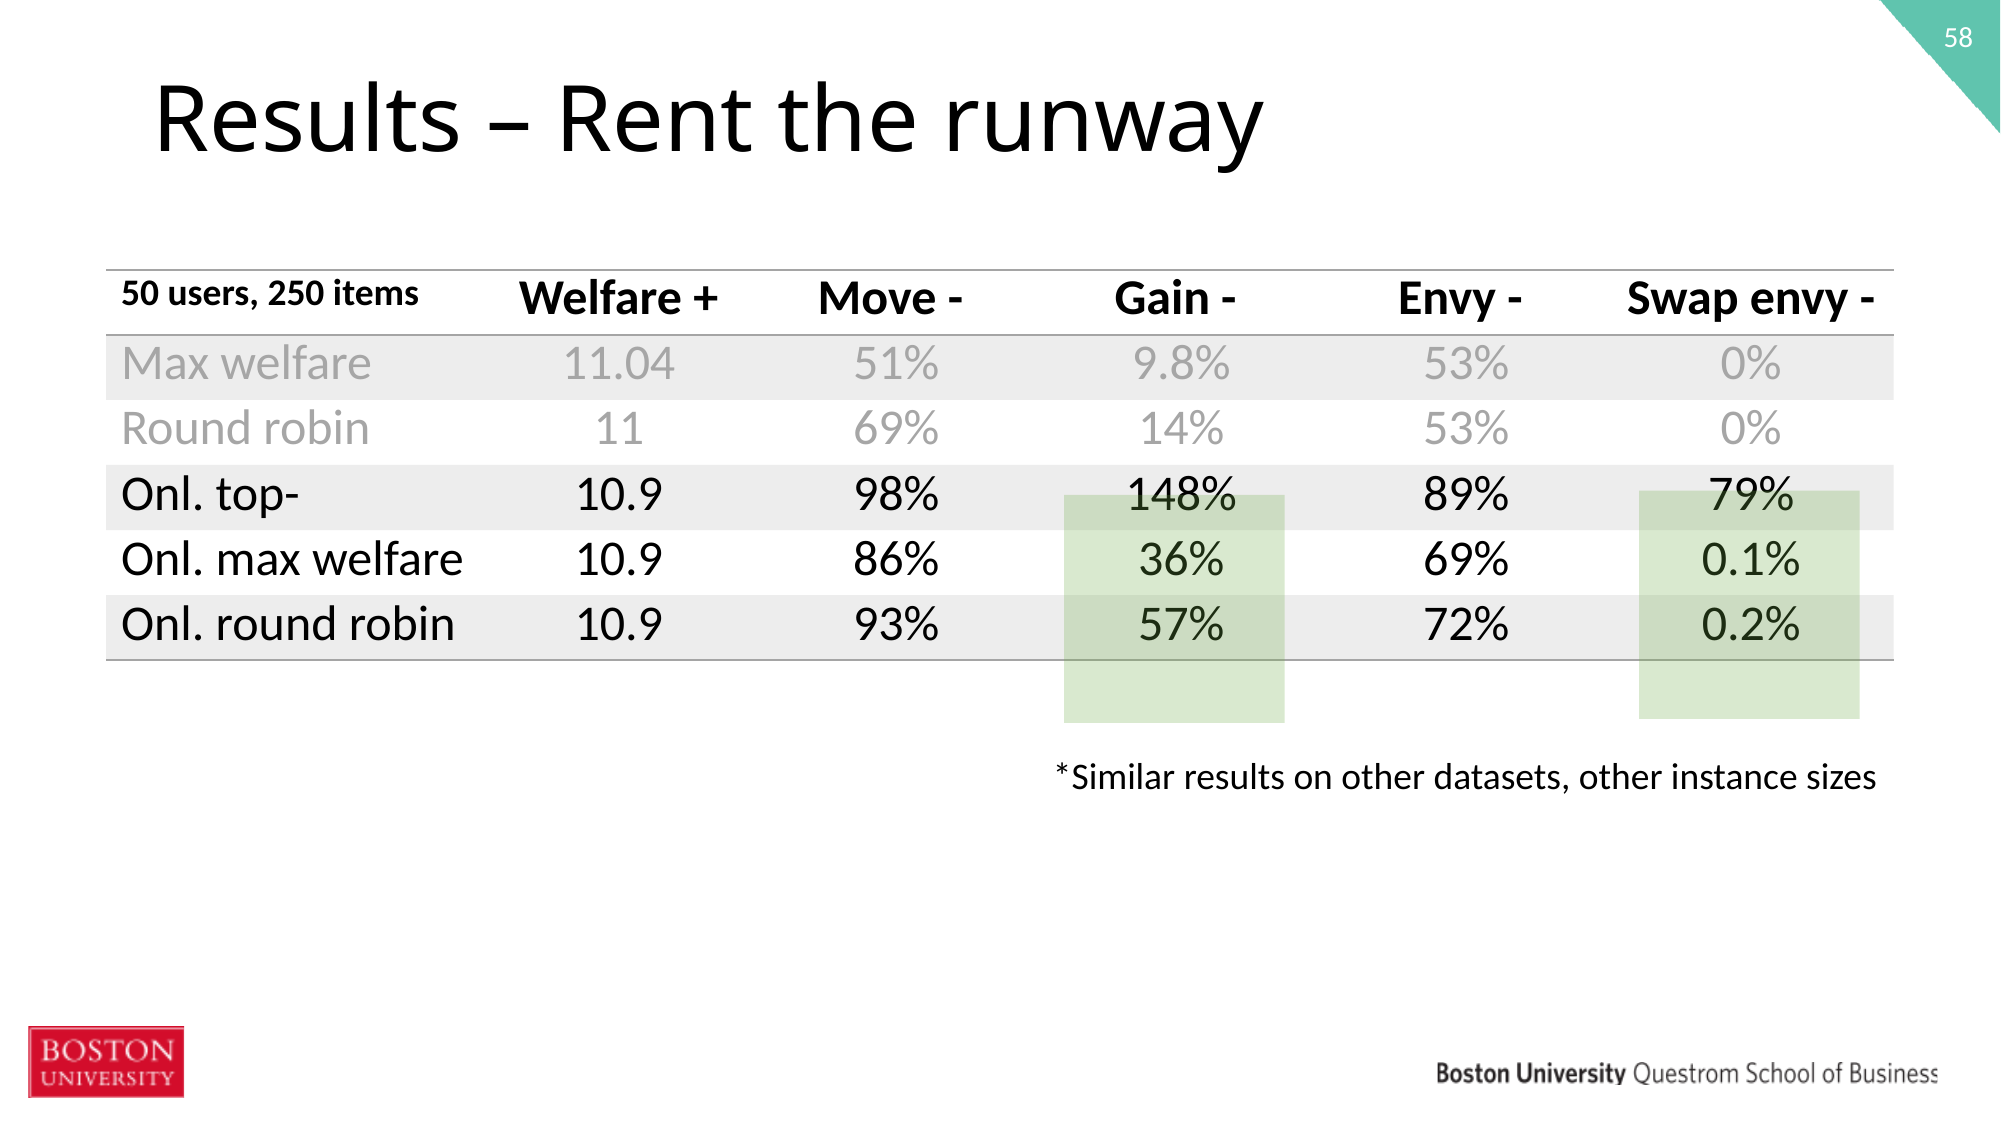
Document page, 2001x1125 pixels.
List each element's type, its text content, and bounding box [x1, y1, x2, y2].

slide_number 58 [1862, 6, 1989, 67]
text_box [1063, 494, 1286, 724]
picture [1821, 0, 2001, 159]
text_box [1638, 490, 1861, 720]
title Results – Rent the runway [137, 59, 1863, 185]
text_box *Similar results on other datasets, other instance sizes [1038, 744, 2000, 805]
